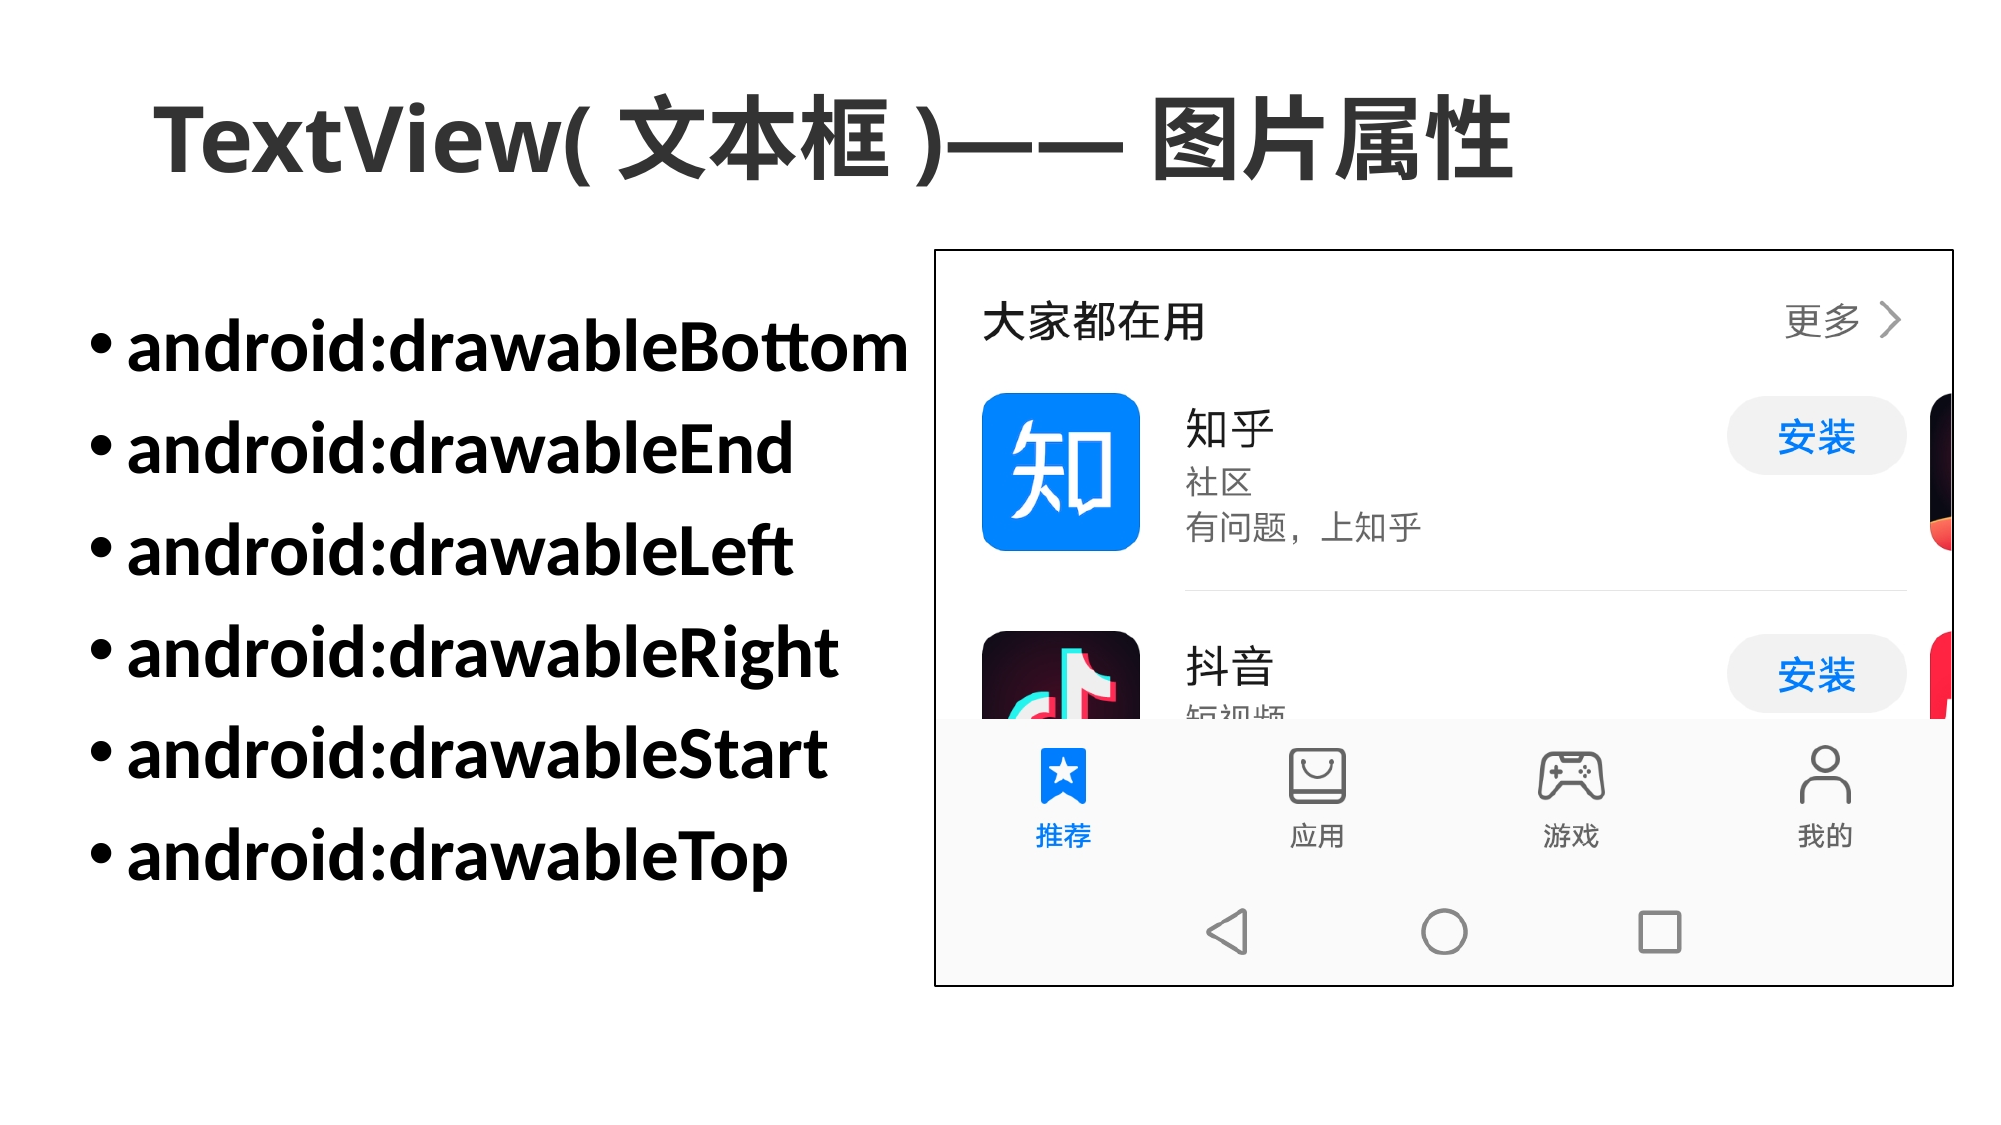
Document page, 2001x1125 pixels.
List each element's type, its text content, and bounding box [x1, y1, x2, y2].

list android:drawableBottom android:drawableEnd android:drawableLeft android:drawableRight android:drawableStart android:drawableTop [73, 299, 937, 1014]
picture [936, 251, 1952, 986]
title TextView(文本框)——图片属性 [137, 33, 1863, 252]
